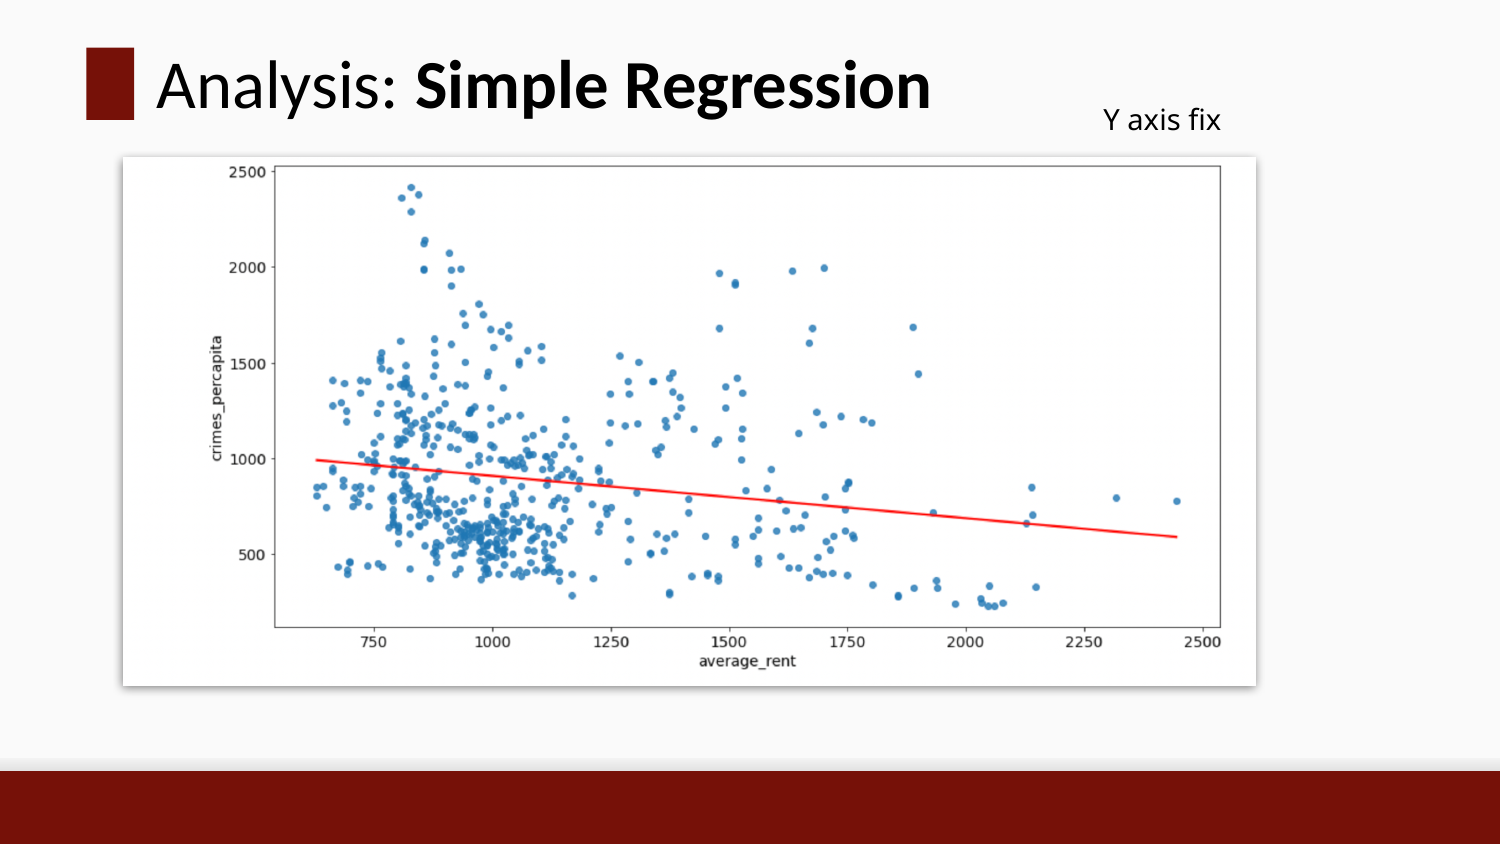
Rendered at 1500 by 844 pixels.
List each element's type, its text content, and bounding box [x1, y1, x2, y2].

text_box [86, 47, 135, 120]
text_box Y axis fix [1088, 86, 1445, 152]
title Analysis: Simple Regression [141, 11, 1394, 138]
picture [122, 157, 1256, 687]
